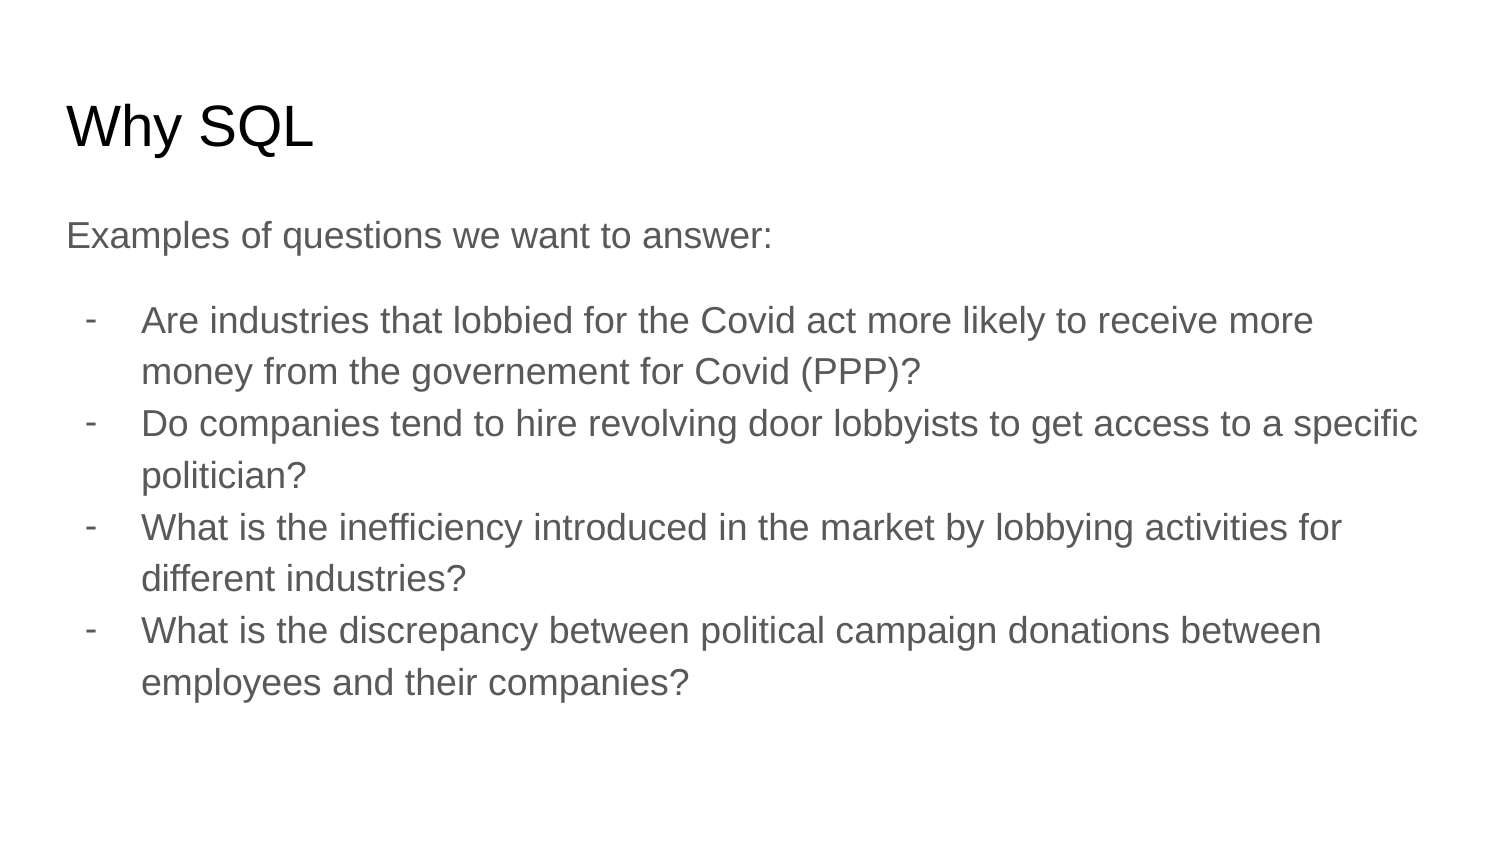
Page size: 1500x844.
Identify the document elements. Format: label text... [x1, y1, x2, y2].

list Examples of questions we want to answer: Are industries that lobbied for the Covid act more likely to receive more money from the governement for Covid (PPP)? Do companies tend to hire revolving door lobbyists to get access to a specific politician? What is the inefficiency introduced in the market by lobbying activities for different industries? What is the discrepancy between political campaign donations between employees and their companies? [51, 189, 1449, 750]
title Why SQL [51, 72, 1449, 167]
